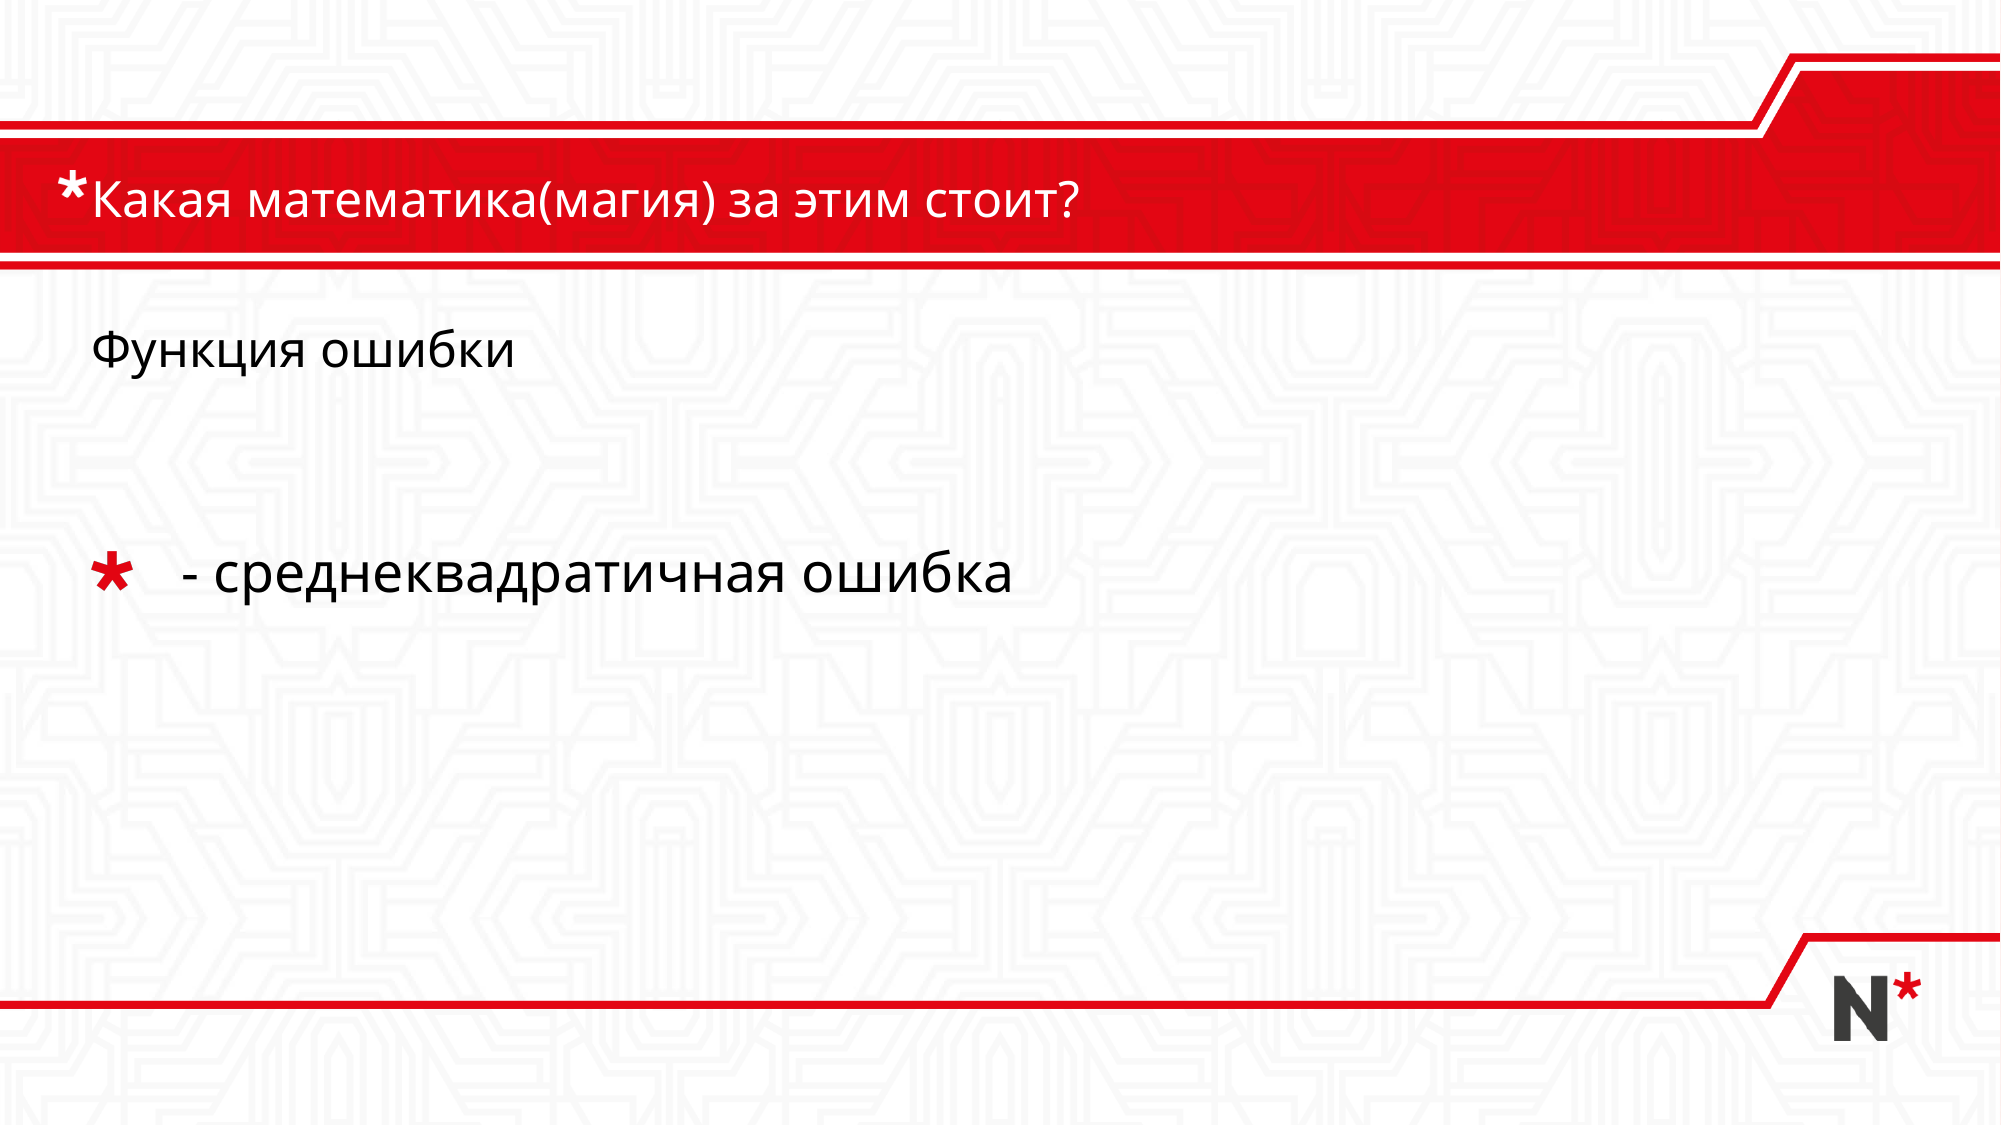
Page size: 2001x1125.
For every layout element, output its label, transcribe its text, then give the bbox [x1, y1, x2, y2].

title Какая математика(магия) за этим стоит? [76, 159, 1772, 235]
list Функция ошибки [76, 310, 721, 395]
picture [0, 0, 2001, 1125]
